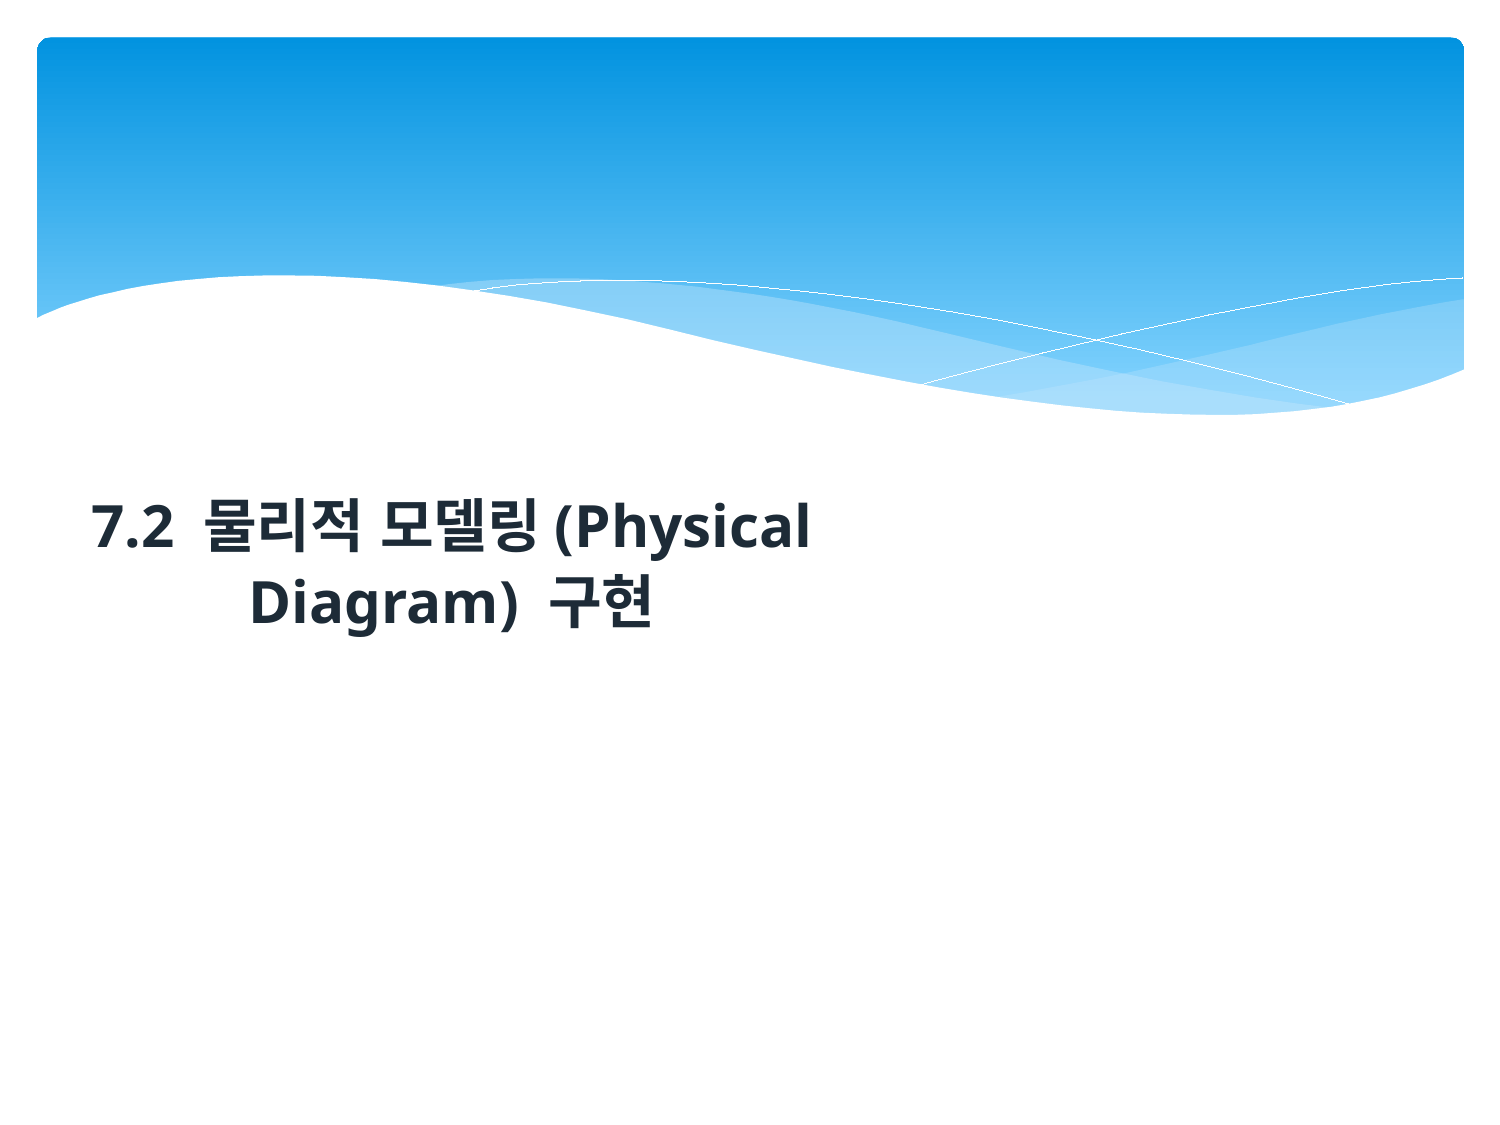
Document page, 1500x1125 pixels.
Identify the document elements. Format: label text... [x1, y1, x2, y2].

title 7.2 물리적 모델링(Physical Diagram) 구현 [68, 409, 835, 708]
